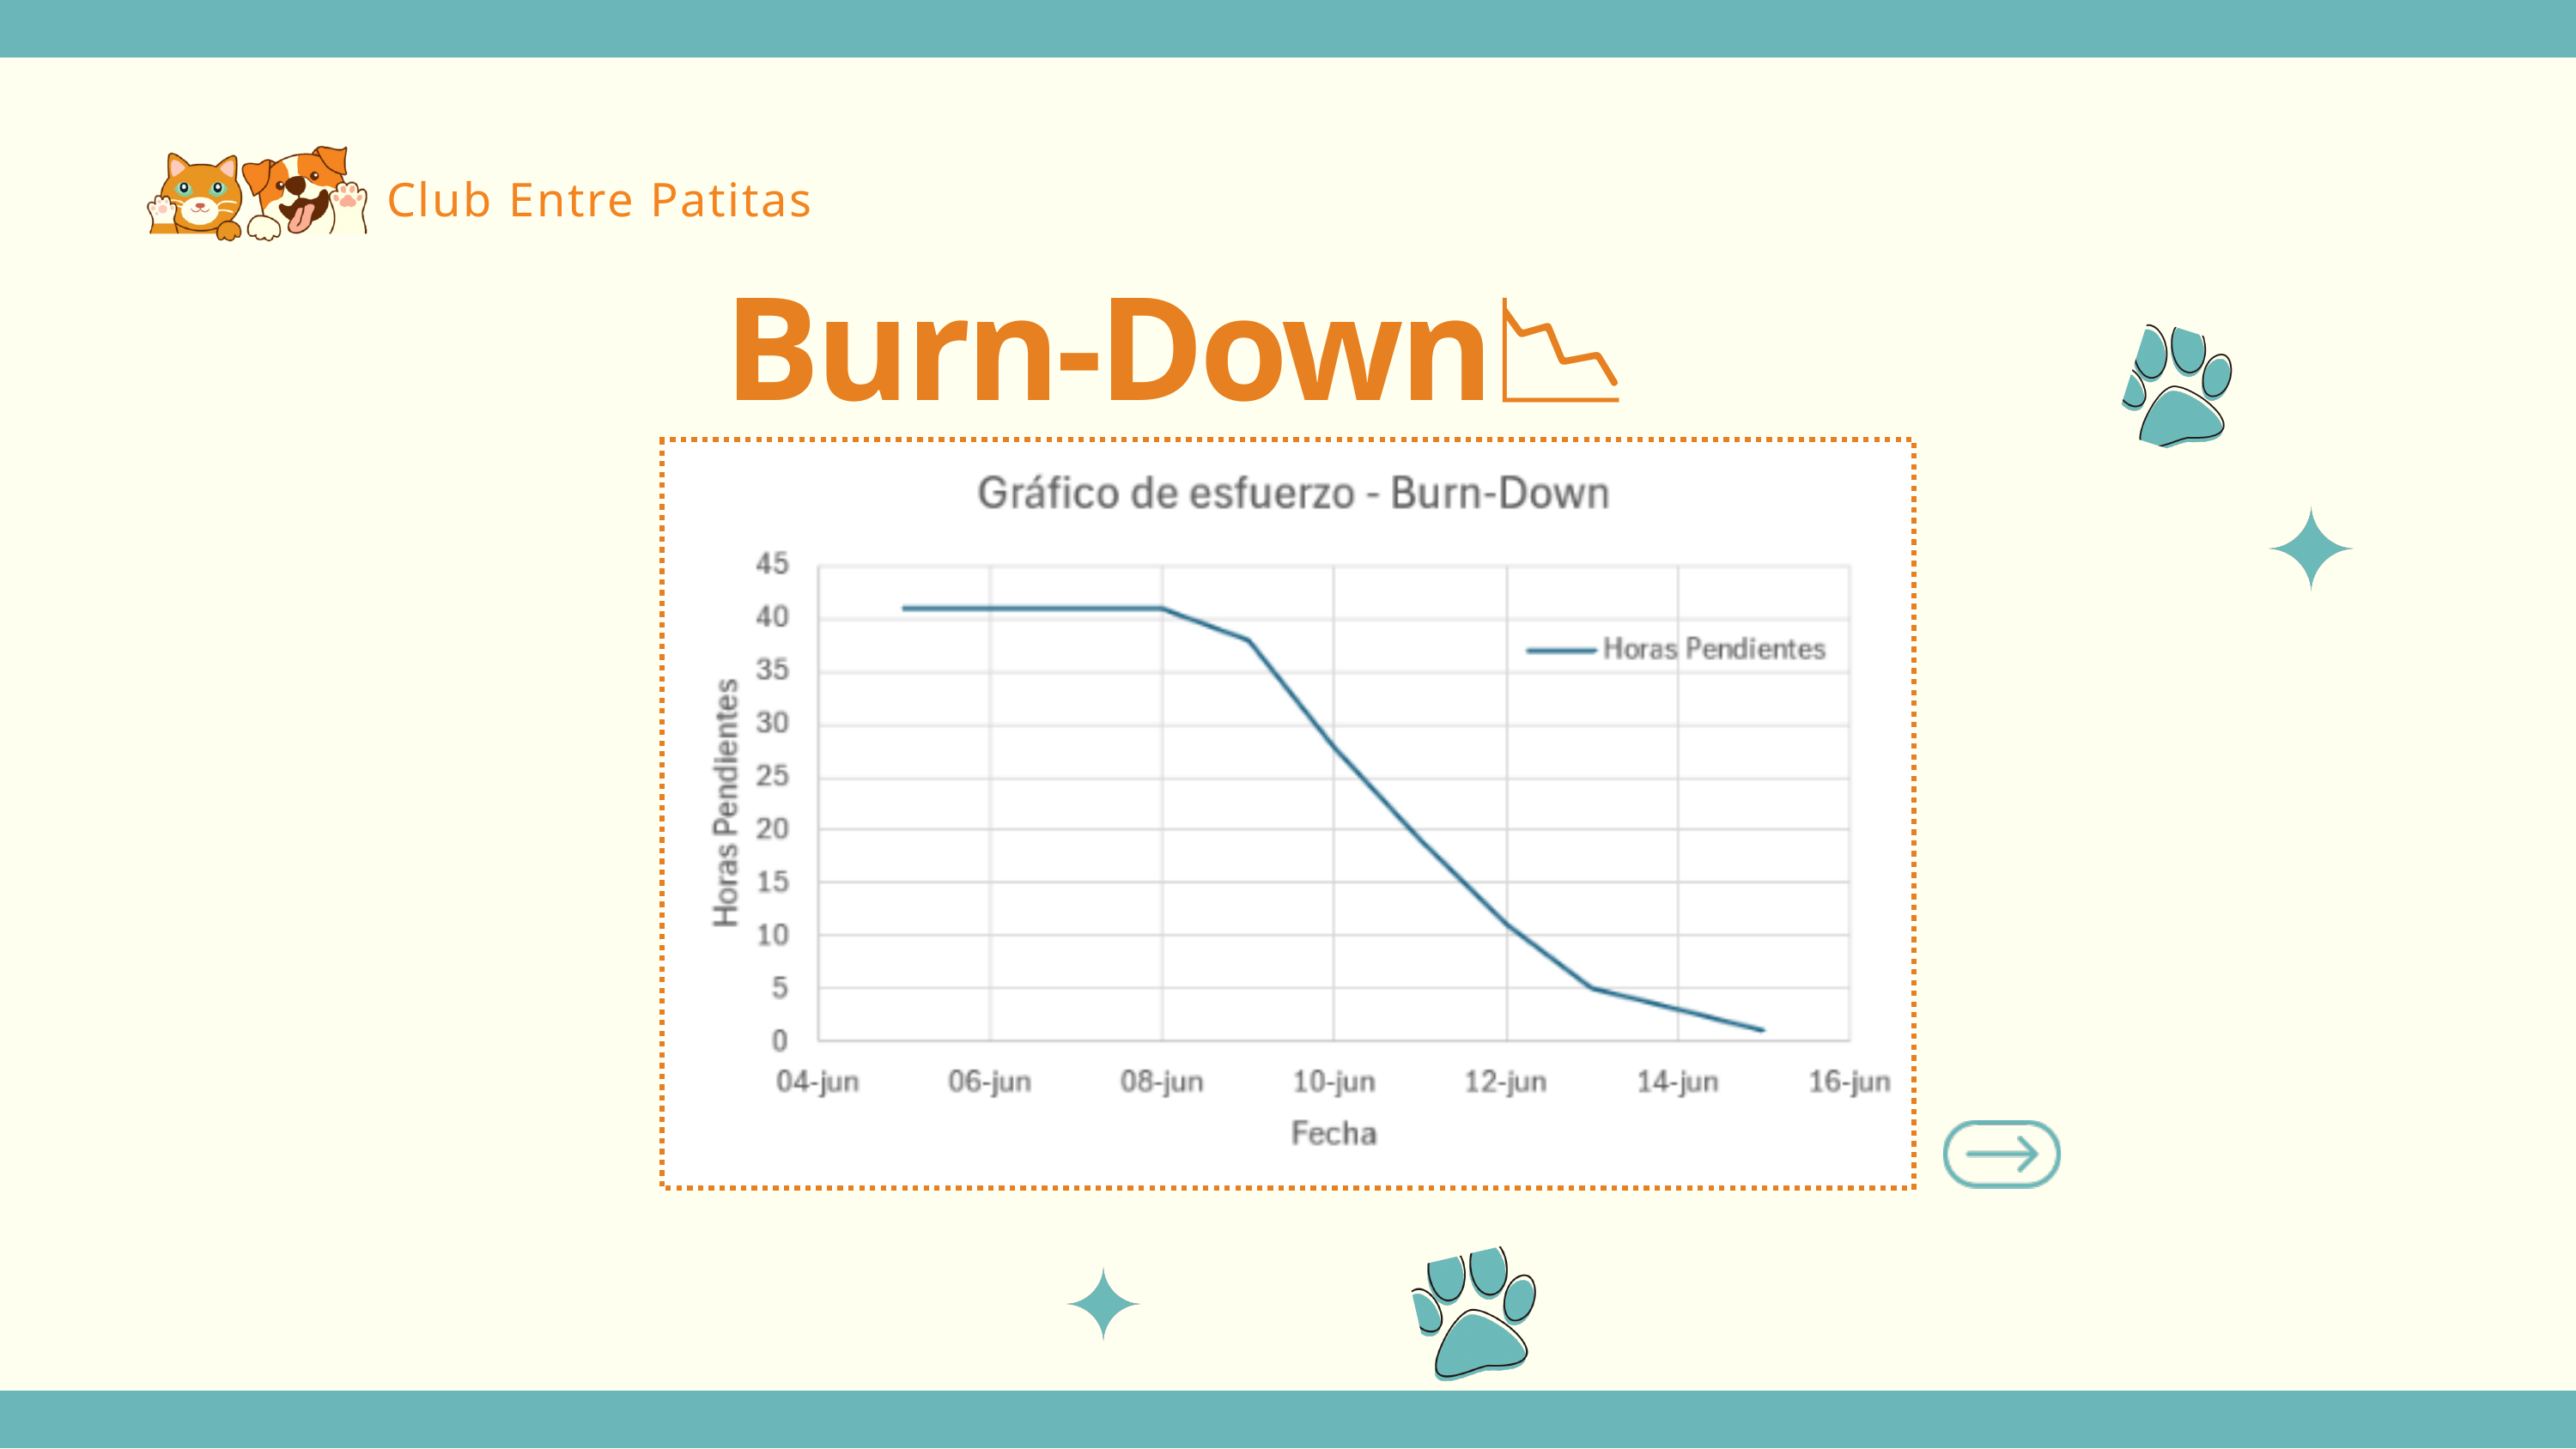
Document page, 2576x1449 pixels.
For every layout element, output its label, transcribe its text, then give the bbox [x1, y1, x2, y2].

text_box [2112, 318, 2267, 470]
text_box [0, 0, 2576, 58]
text_box [1943, 1120, 2062, 1189]
text_box [1065, 1265, 1142, 1343]
text_box [661, 439, 1914, 1189]
text_box Burn-Down📉 [724, 269, 1851, 430]
text_box [2266, 504, 2355, 593]
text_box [0, 1390, 2576, 1449]
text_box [144, 144, 870, 242]
text_box [1406, 1236, 1574, 1388]
